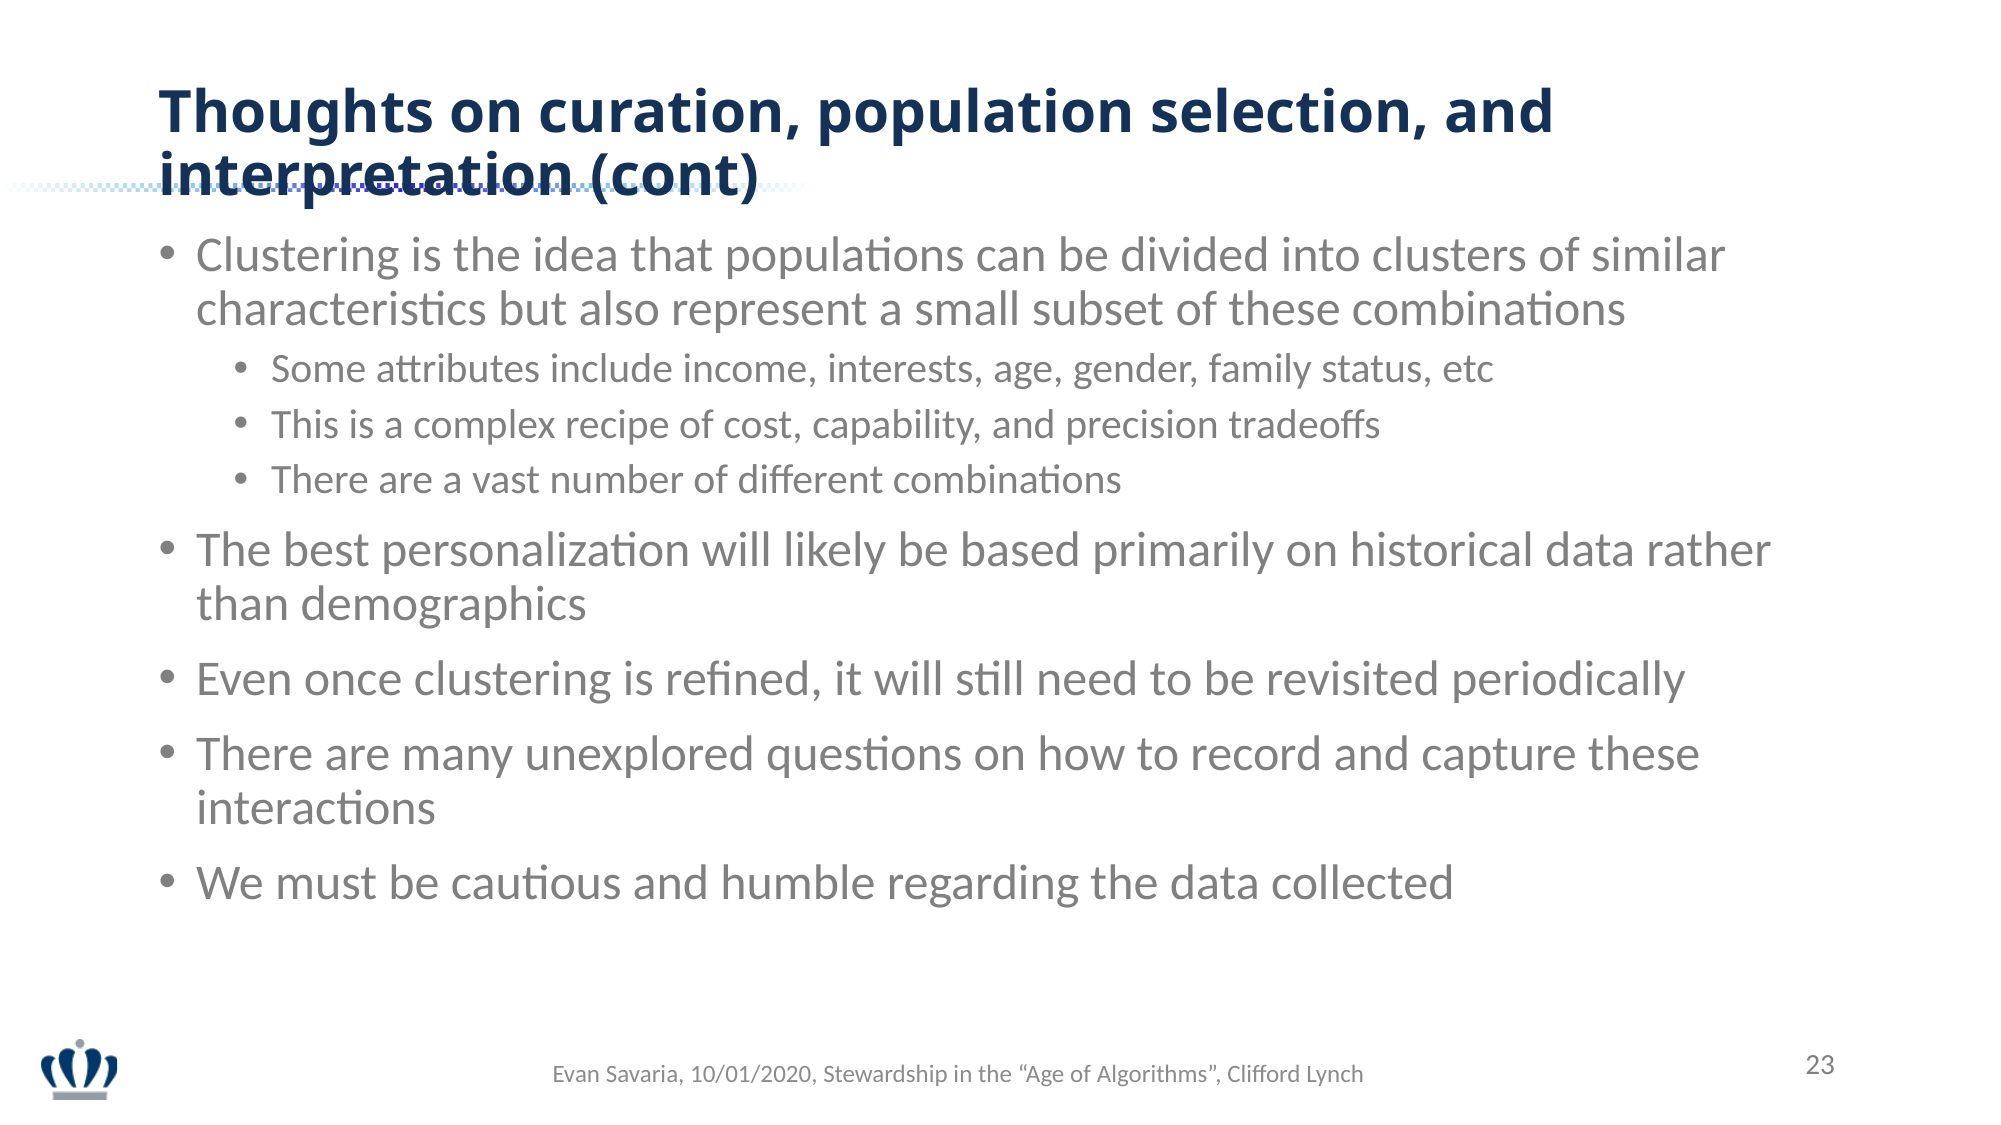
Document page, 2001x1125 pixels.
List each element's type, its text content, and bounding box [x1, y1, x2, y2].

list Thoughts on curation, population selection, and interpretation (cont) [143, 75, 1785, 220]
list Clustering is the idea that populations can be divided into clusters of similar characteristics but also represent a small subset of these combinations Some attributes include income, interests, age, gender, family status, etc This is a complex recipe of cost, capability, and precision tradeoffs There are a vast number of different combinations The best personalization will likely be based primarily on historical data rather than demographics Even once clustering is refined, it will still need to be revisited periodically There are many unexplored questions on how to record and capture these interactions We must be cautious and humble regarding the data collected [143, 221, 1812, 975]
text_box 23 [1790, 1038, 1863, 1089]
text_box Evan Savaria, 10/01/2020, Stewardship in the “Age of Algorithms”, Clifford Lynch [502, 1049, 1416, 1095]
